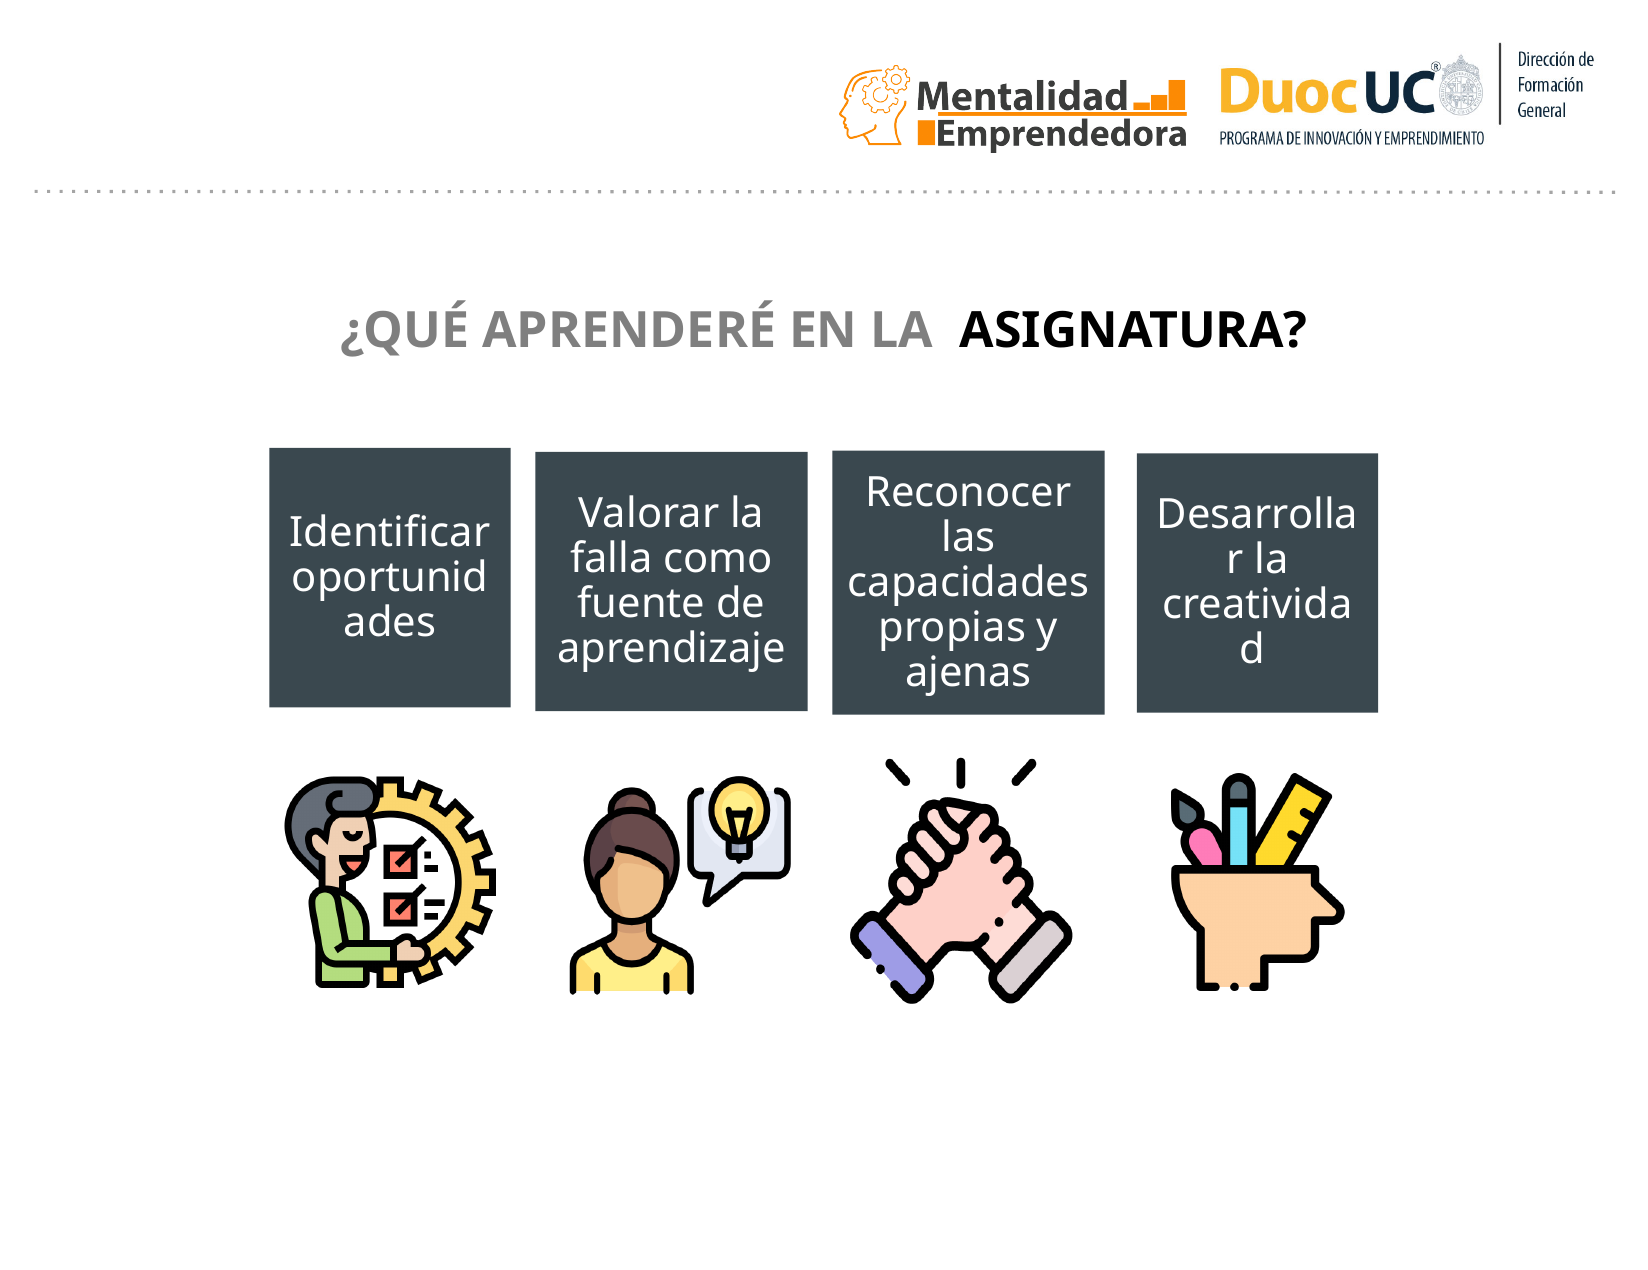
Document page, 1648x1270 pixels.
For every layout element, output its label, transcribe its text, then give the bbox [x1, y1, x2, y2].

text_box Reconocer las capacidades propias y ajenas [832, 450, 1105, 715]
text_box Desarrollar la creatividad [1136, 453, 1379, 713]
text_box Identificar oportunidades [269, 447, 511, 708]
picture [1196, 42, 1610, 168]
picture [838, 64, 1187, 153]
picture [539, 746, 804, 1018]
picture [1148, 773, 1367, 991]
picture [837, 734, 1101, 1030]
text_box ¿QUÉ APRENDERÉ EN LA ASIGNATURA? [238, 273, 1410, 382]
picture [281, 773, 499, 991]
text_box Valorar la falla como fuente de aprendizaje [535, 451, 808, 712]
